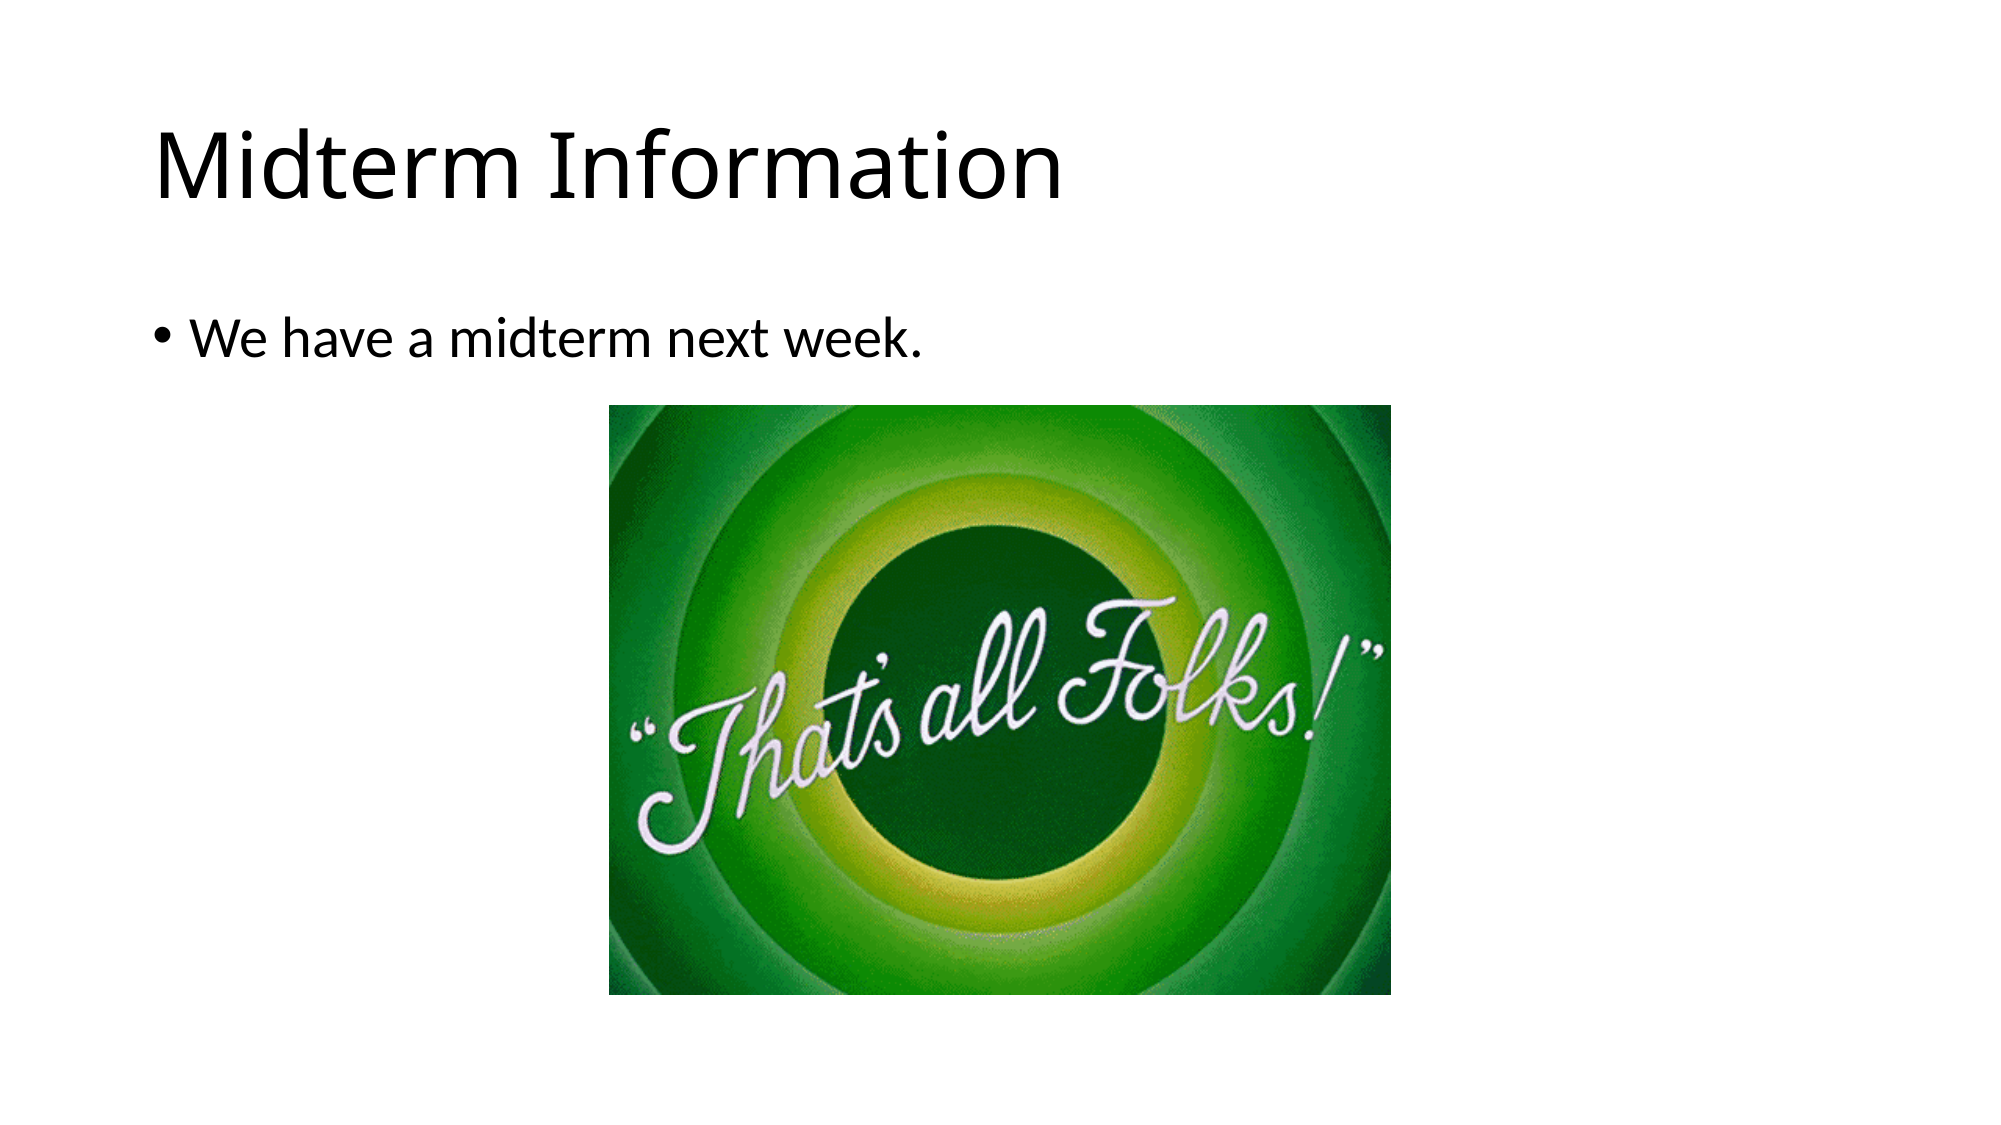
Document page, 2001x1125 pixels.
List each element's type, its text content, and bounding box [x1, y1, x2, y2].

list We have a midterm next week. [137, 299, 1863, 1014]
title Midterm Information [137, 59, 1863, 278]
picture [609, 405, 1391, 995]
